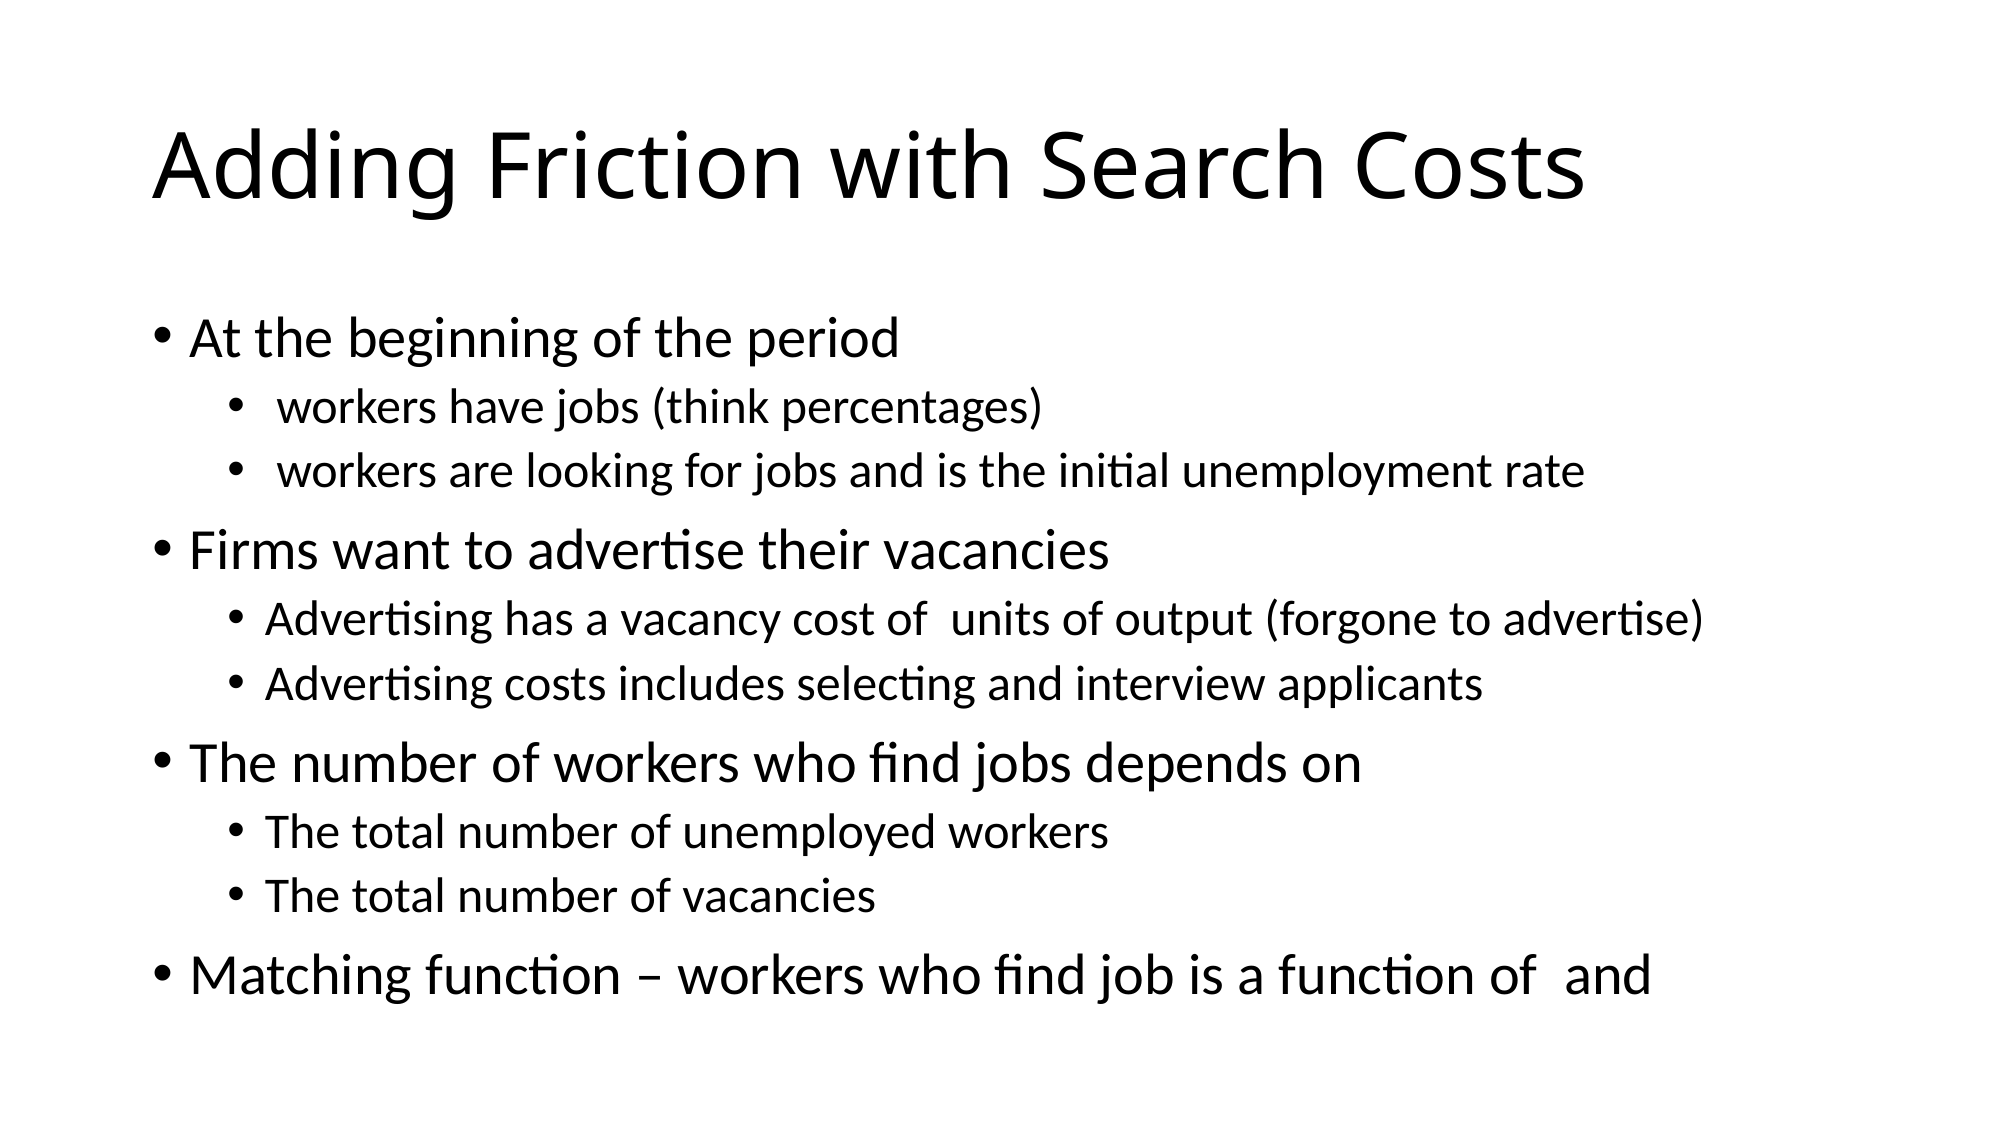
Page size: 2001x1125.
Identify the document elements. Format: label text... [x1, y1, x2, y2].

title Adding Friction with Search Costs [137, 59, 1863, 278]
